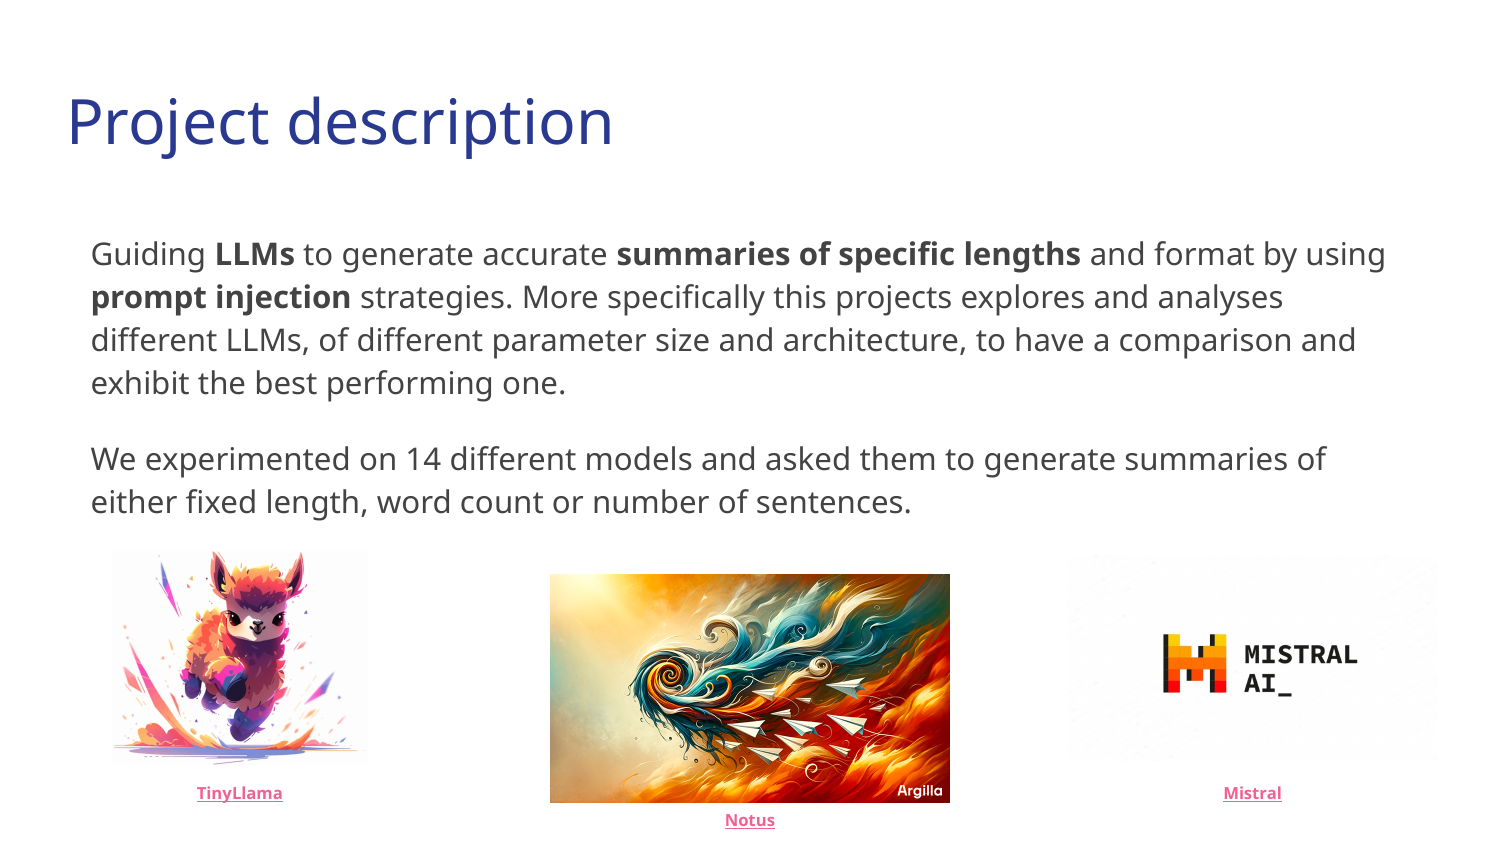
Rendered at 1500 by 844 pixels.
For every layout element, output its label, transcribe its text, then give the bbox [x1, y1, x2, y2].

title Project description [51, 67, 1449, 167]
subtitle Guiding LLMs to generate accurate summaries of specific lengths and format by using prompt injection strategies. More specifically this projects explores and analyses different LLMs, of different parameter size and architecture, to have a comparison and exhibit the best performing one. We experimented on 14 different models and asked them to generate summaries of either fixed length, word count or number of sentences. [75, 213, 1425, 526]
picture [1067, 555, 1438, 761]
picture [112, 551, 368, 765]
subtitle Mistral [1147, 768, 1358, 812]
picture [549, 574, 950, 804]
subtitle TinyLlama [134, 774, 346, 812]
subtitle Notus [644, 810, 856, 839]
